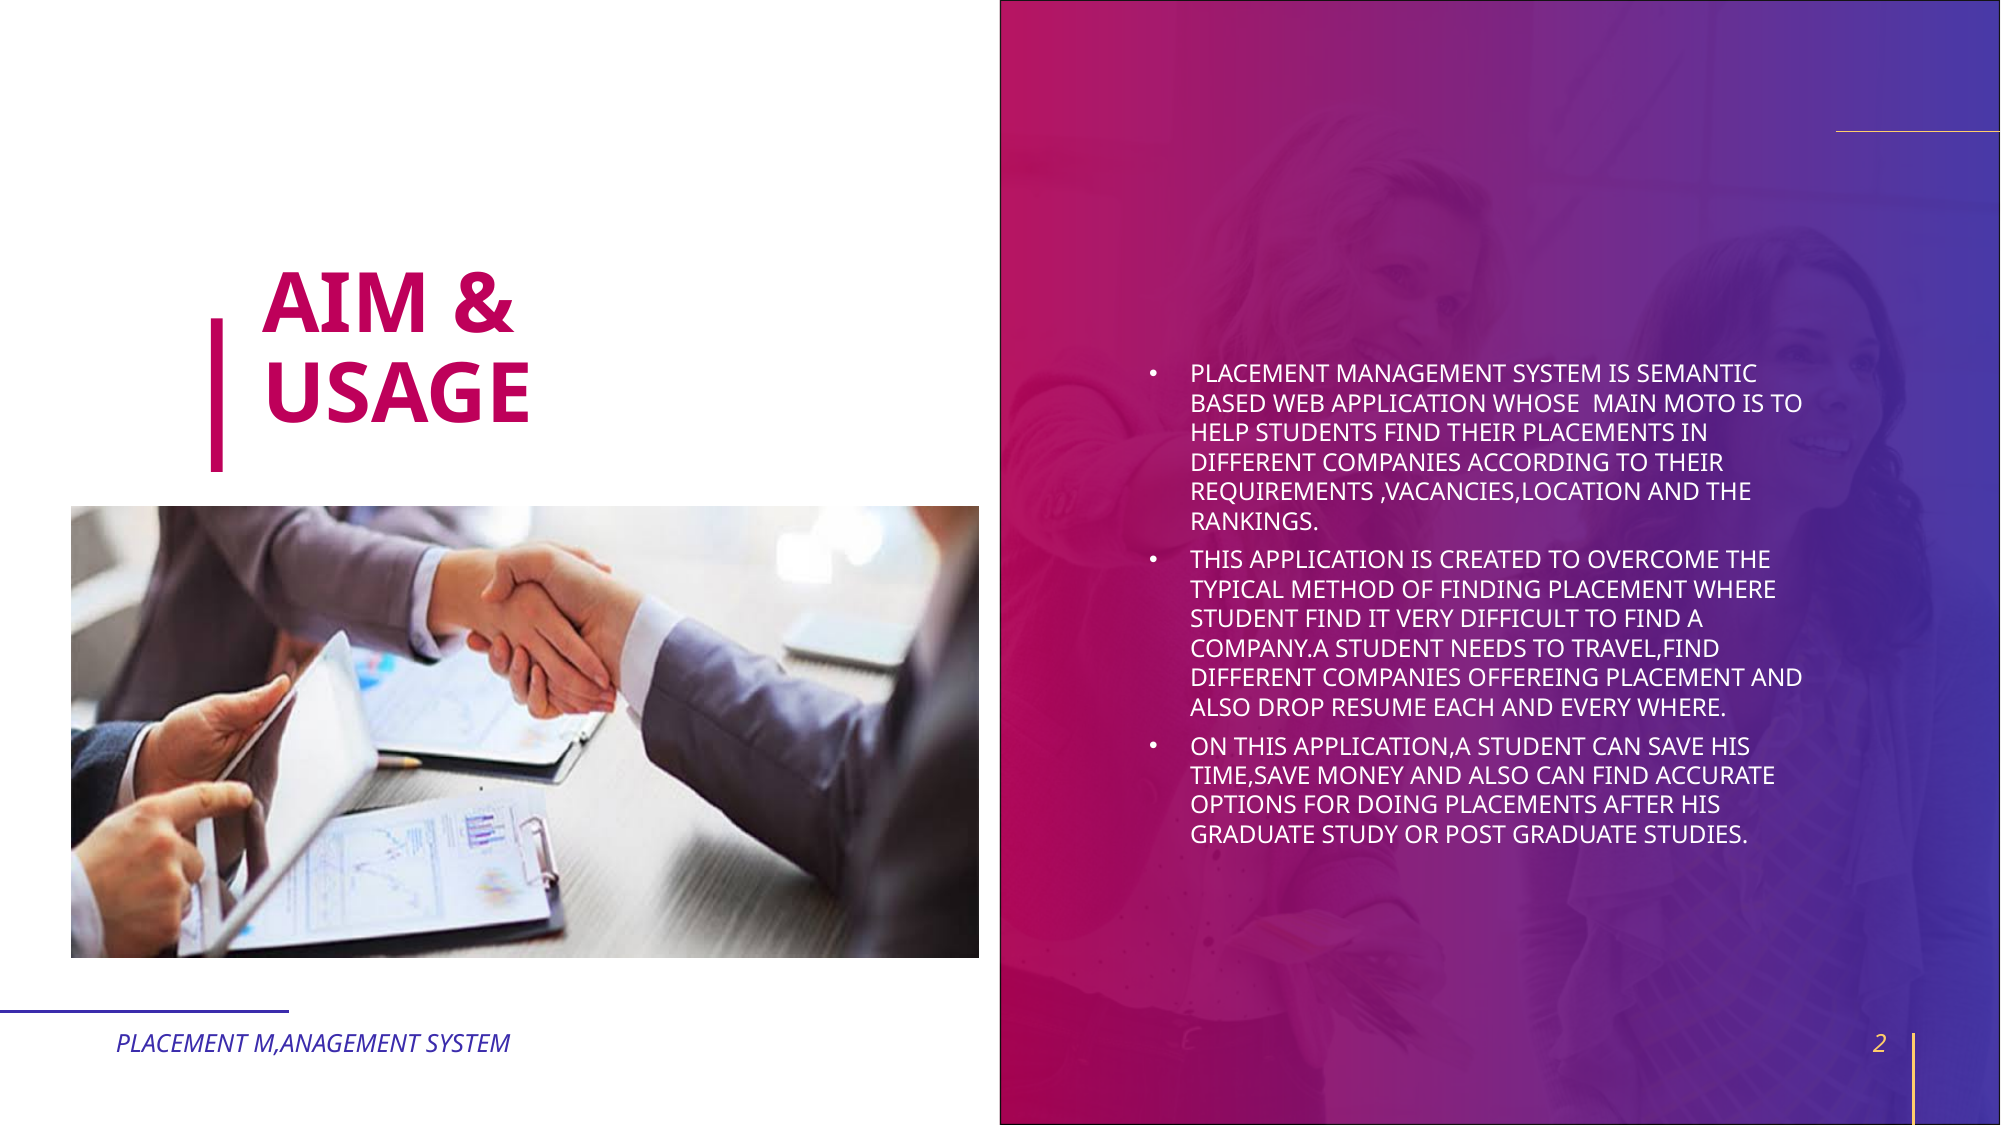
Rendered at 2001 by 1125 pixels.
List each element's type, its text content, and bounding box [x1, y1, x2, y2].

list PLACEMENT MANAGEMENT SYSTEM IS SEMANTIC BASED WEB APPLICATION WHOSE MAIN MOTO IS TO HELP STUDENTS FIND THEIR PLACEMENTS IN DIFFERENT COMPANIES ACCORDING TO THEIR REQUIREMENTS ,VACANCIES,LOCATION AND THE RANKINGS. THIS APPLICATION IS CREATED TO OVERCOME THE TYPICAL METHOD OF FINDING PLACEMENT WHERE STUDENT FIND IT VERY DIFFICULT TO FIND A COMPANY.A STUDENT NEEDS TO TRAVEL,FIND DIFFERENT COMPANIES OFFEREING PLACEMENT AND ALSO DROP RESUME EACH AND EVERY WHERE. ON THIS APPLICATION,A STUDENT CAN SAVE HIS TIME,SAVE MONEY AND ALSO CAN FIND ACCURATE OPTIONS FOR DOING PLACEMENTS AFTER HIS GRADUATE STUDY OR POST GRADUATE STUDIES. [1134, 350, 1850, 864]
picture [0, 0, 999, 1125]
footer PLACEMENT M,ANAGEMENT SYSTEM [100, 1015, 636, 1075]
slide_number 2 [1451, 1015, 1902, 1075]
title AIM & USAGE [247, 220, 926, 482]
